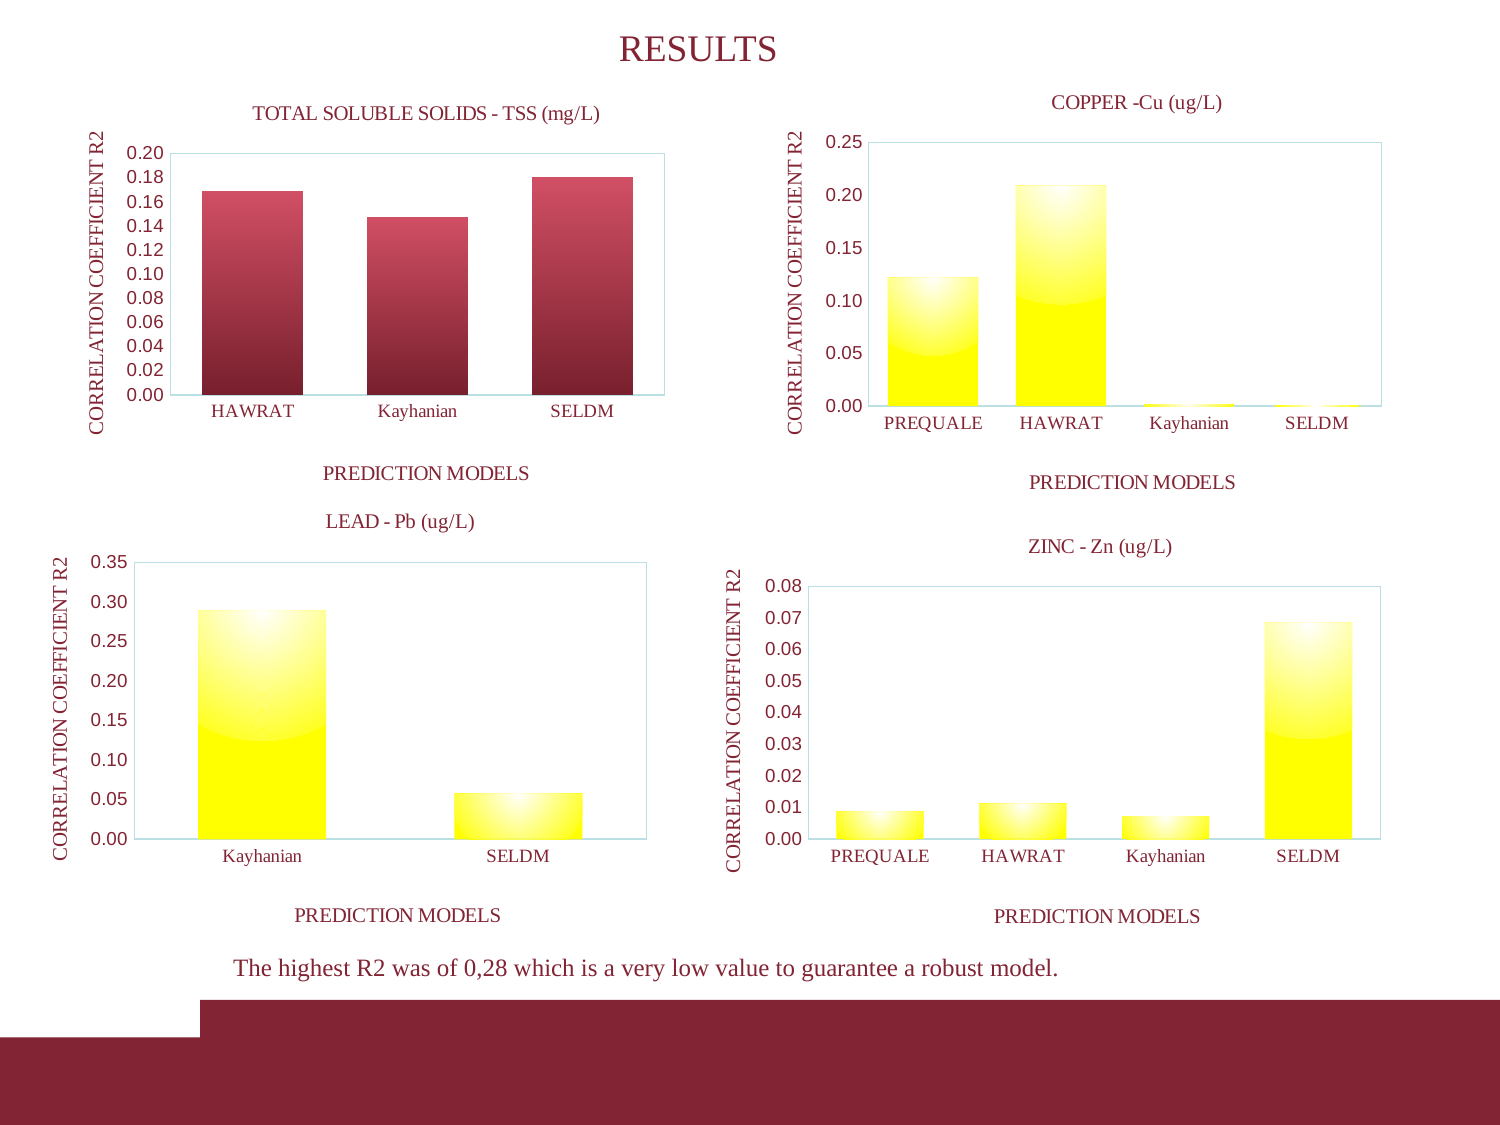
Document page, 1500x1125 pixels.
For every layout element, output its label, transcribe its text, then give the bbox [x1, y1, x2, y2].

title RESULTS [51, 16, 1346, 116]
text_box The highest R2 was of 0,28 which is a very low value to guarantee a robust model. [218, 943, 1500, 1019]
chart [749, 70, 1395, 504]
chart [15, 82, 678, 937]
chart [688, 514, 1395, 937]
